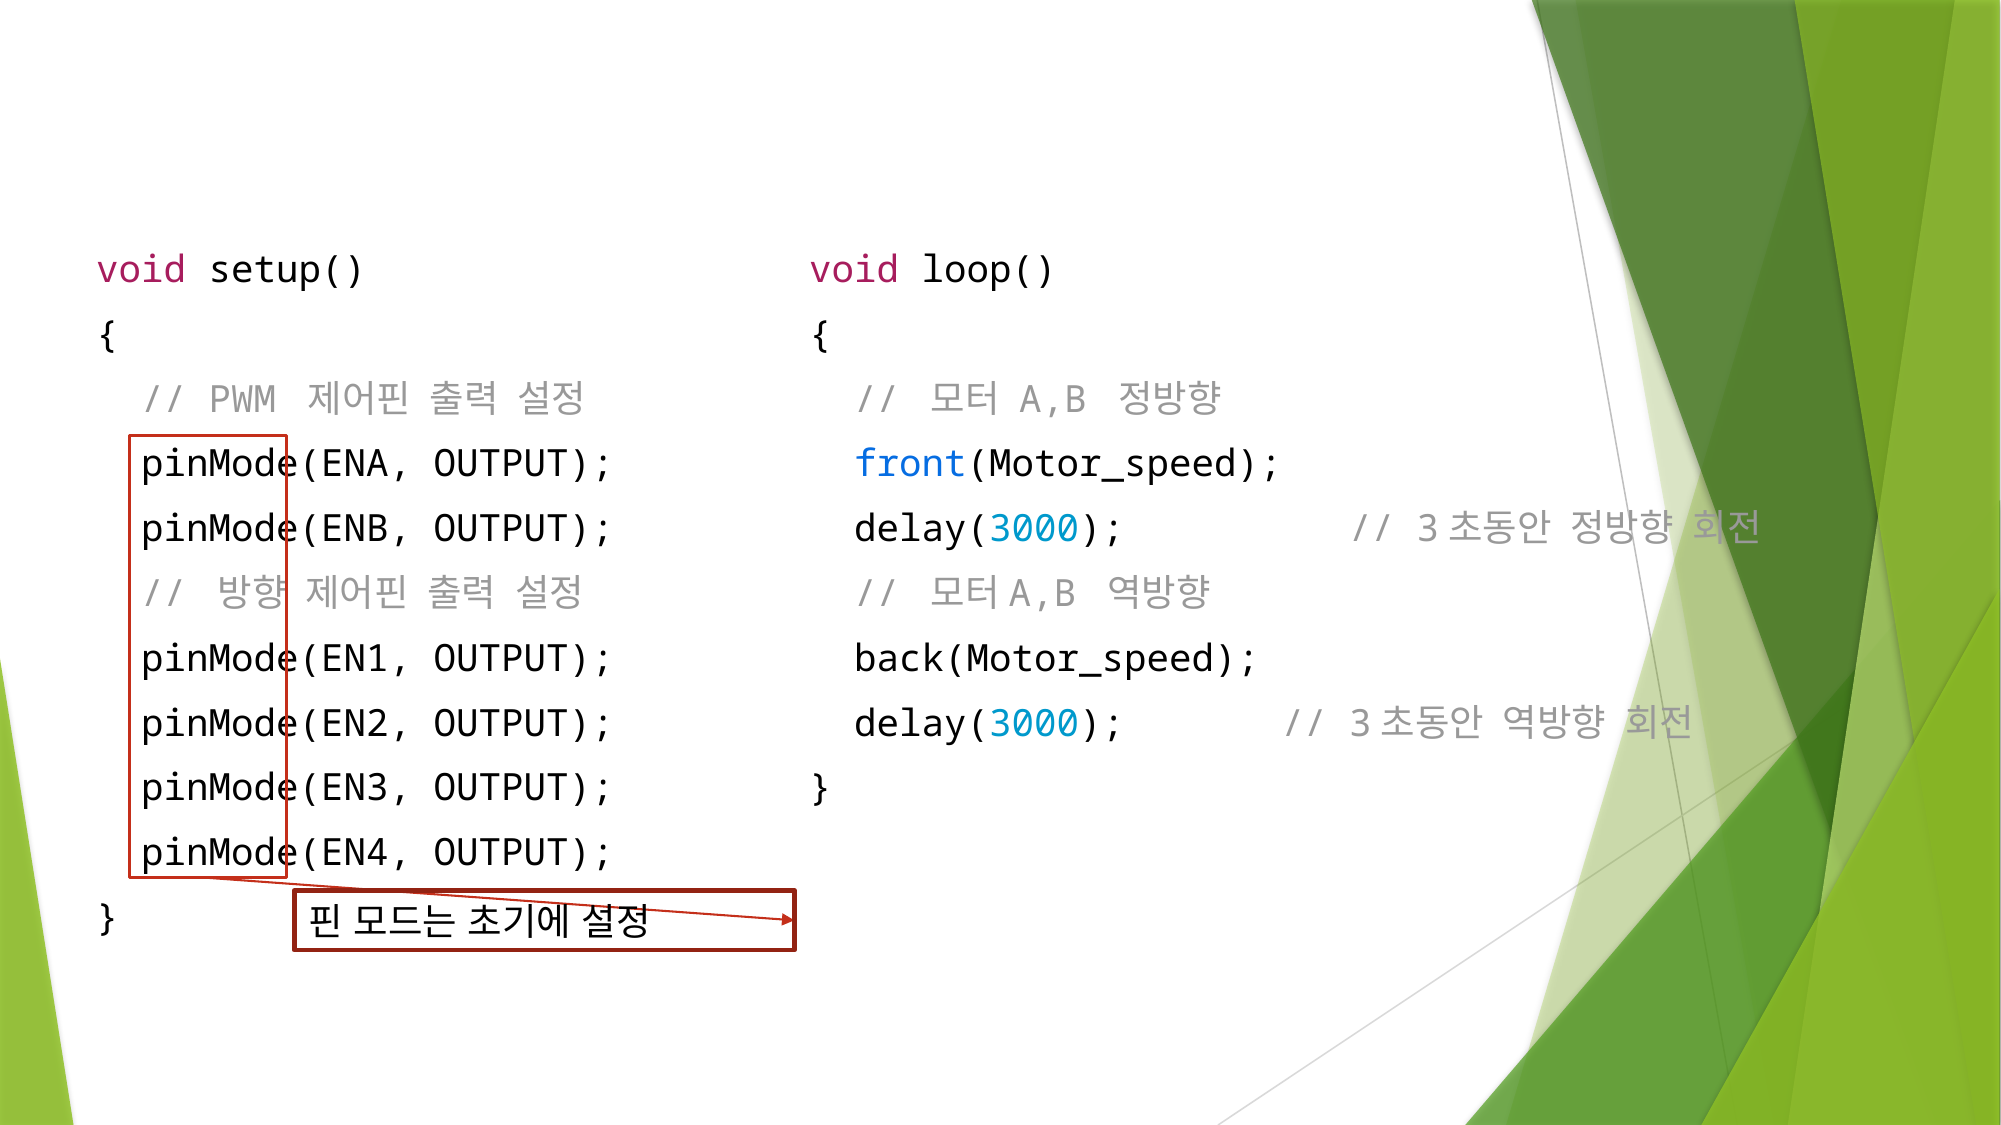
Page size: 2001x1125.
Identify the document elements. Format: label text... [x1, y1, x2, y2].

text_box void loop() { // 모터 A,B 정방향 front(Motor_speed); delay(3000); // 3초동안 정방향 회전 // 모터A,B 역방향 back(Motor_speed); delay(3000); // 3초동안 역방향 회전 } [794, 234, 1796, 816]
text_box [207, 877, 295, 922]
text_box 핀 모드는 초기에 설정 [294, 890, 795, 951]
text_box [128, 434, 288, 879]
text_box void setup() { // PWM 제어핀 출력 설정 pinMode(ENA, OUTPUT); pinMode(ENB, OUTPUT); // 방향 제어핀 출력 설정 pinMode(EN1, OUTPUT); pinMode(EN2, OUTPUT); pinMode(EN3, OUTPUT); pinMode(EN4, OUTPUT); } [81, 234, 1082, 946]
